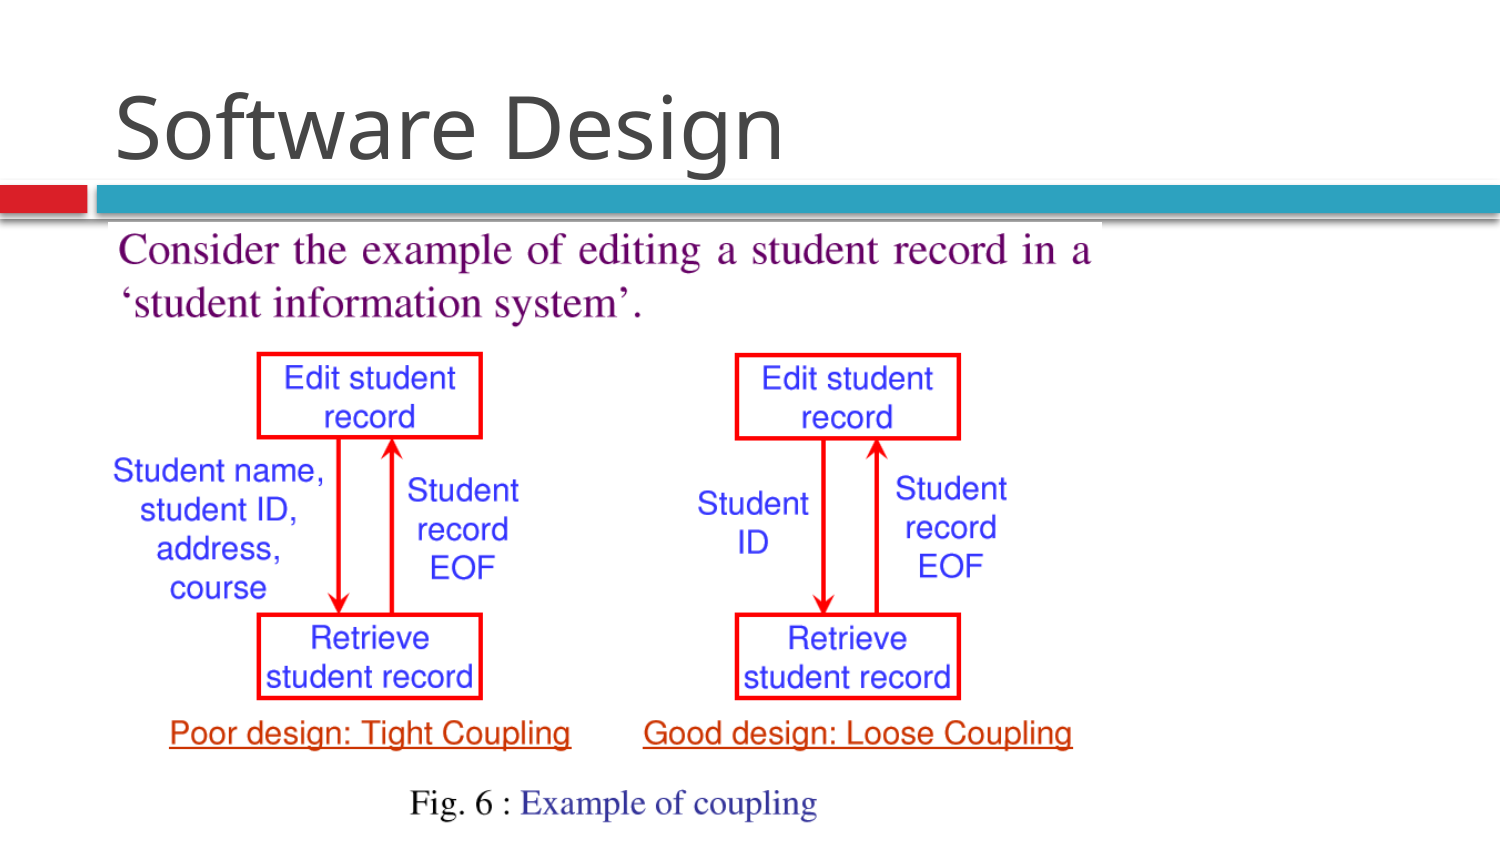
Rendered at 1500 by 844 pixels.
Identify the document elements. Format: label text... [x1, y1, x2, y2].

picture [108, 222, 1102, 830]
title Software Design [99, 19, 1438, 185]
